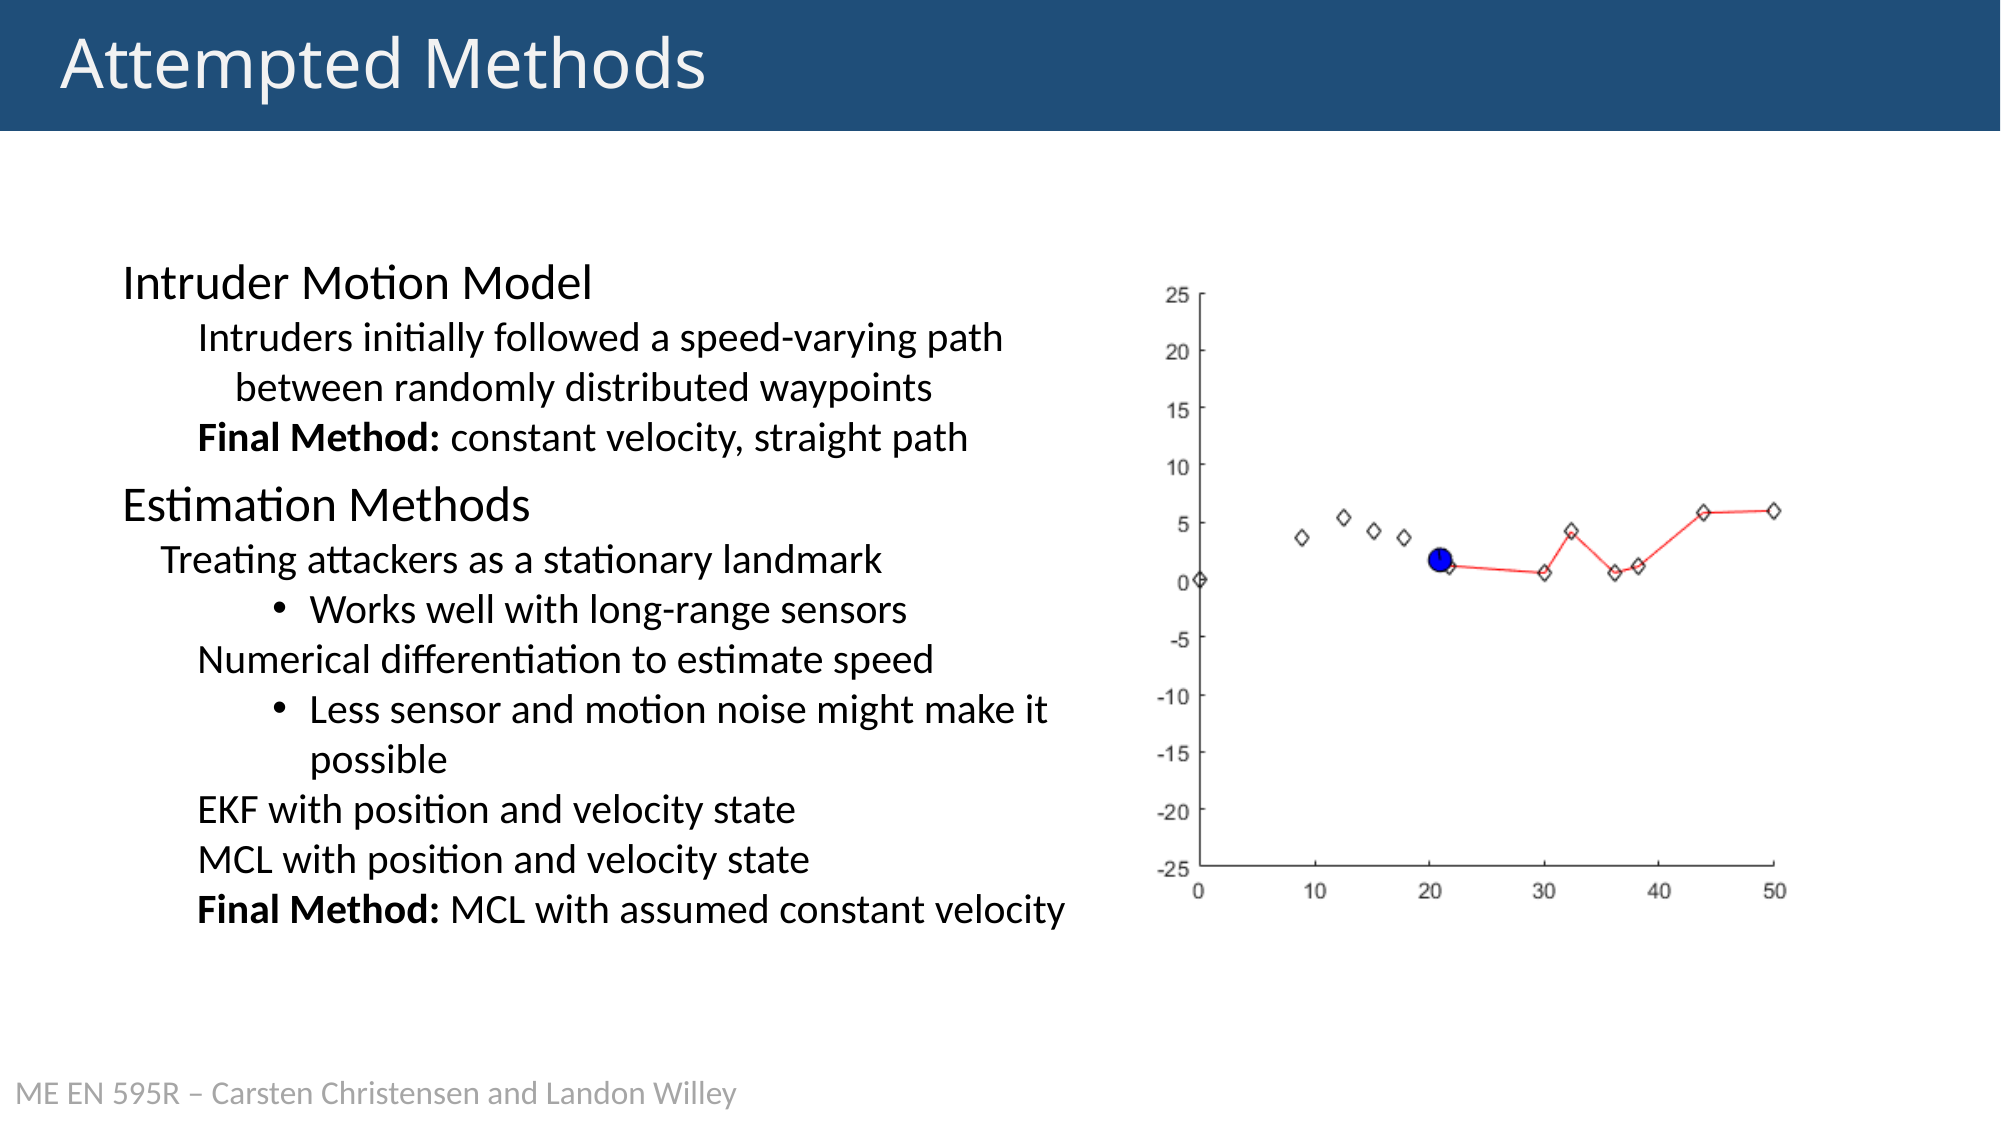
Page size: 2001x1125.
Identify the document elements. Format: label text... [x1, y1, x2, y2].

title Attempted Methods [45, 20, 1986, 111]
text_box Intruder Motion Model Intruders initially followed a speed-varying path between randomly distributed waypoints Final Method: constant velocity, straight path Estimation Methods Treating attackers as a stationary landmark Works well with long-range sensors Numerical differentiation to estimate speed Less sensor and motion noise might make it possible EKF with position and velocity state MCL with position and velocity state Final Method: MCL with assumed constant velocity [107, 241, 1108, 940]
picture [1108, 241, 1939, 944]
